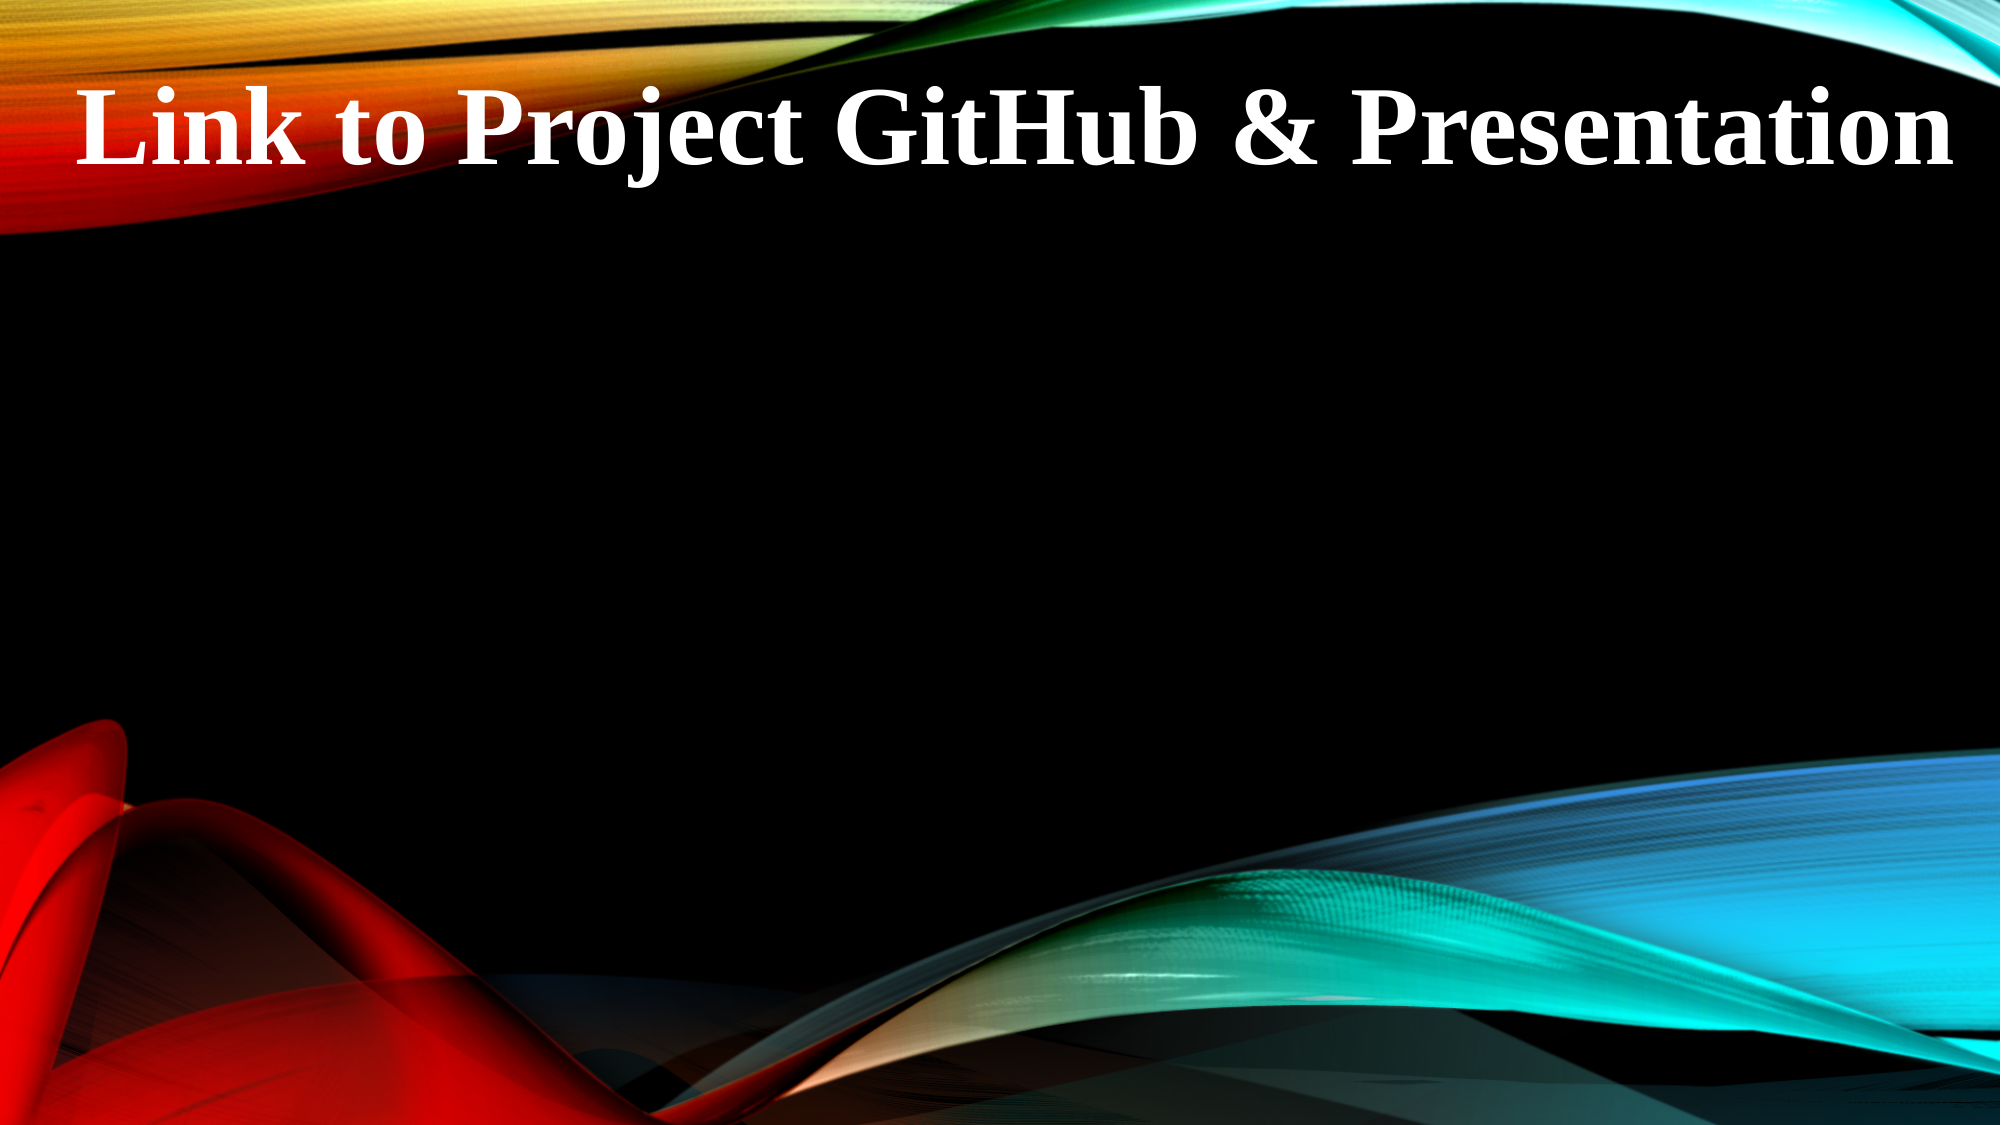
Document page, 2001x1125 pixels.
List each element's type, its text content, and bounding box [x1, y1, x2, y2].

picture [0, 0, 2000, 237]
picture [0, 717, 2000, 1125]
text_box Link to Project GitHub & Presentation [60, 45, 1984, 195]
